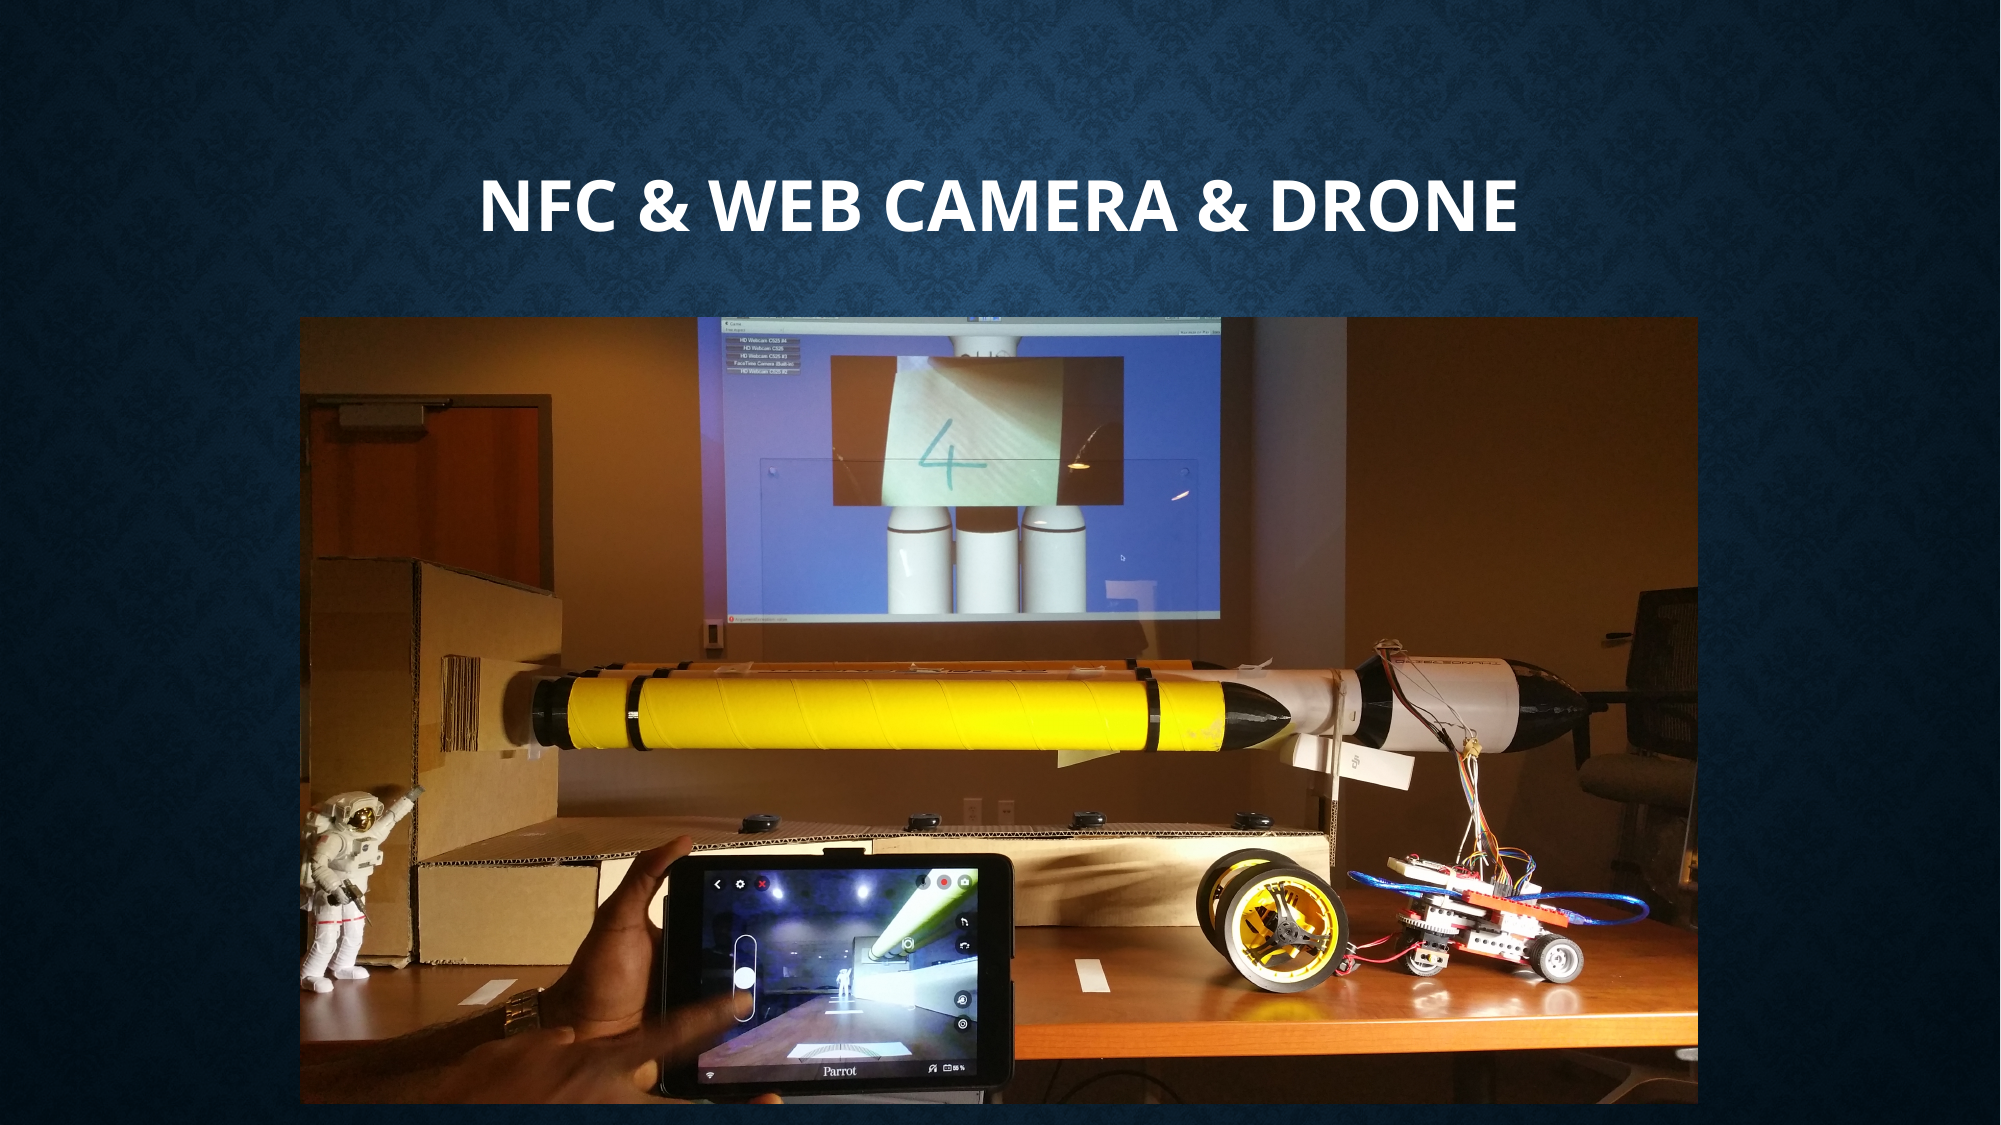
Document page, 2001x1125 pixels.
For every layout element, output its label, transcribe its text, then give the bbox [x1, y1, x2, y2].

title NFC & Web camera & DRONE [149, 99, 1849, 318]
picture [299, 317, 1699, 1105]
